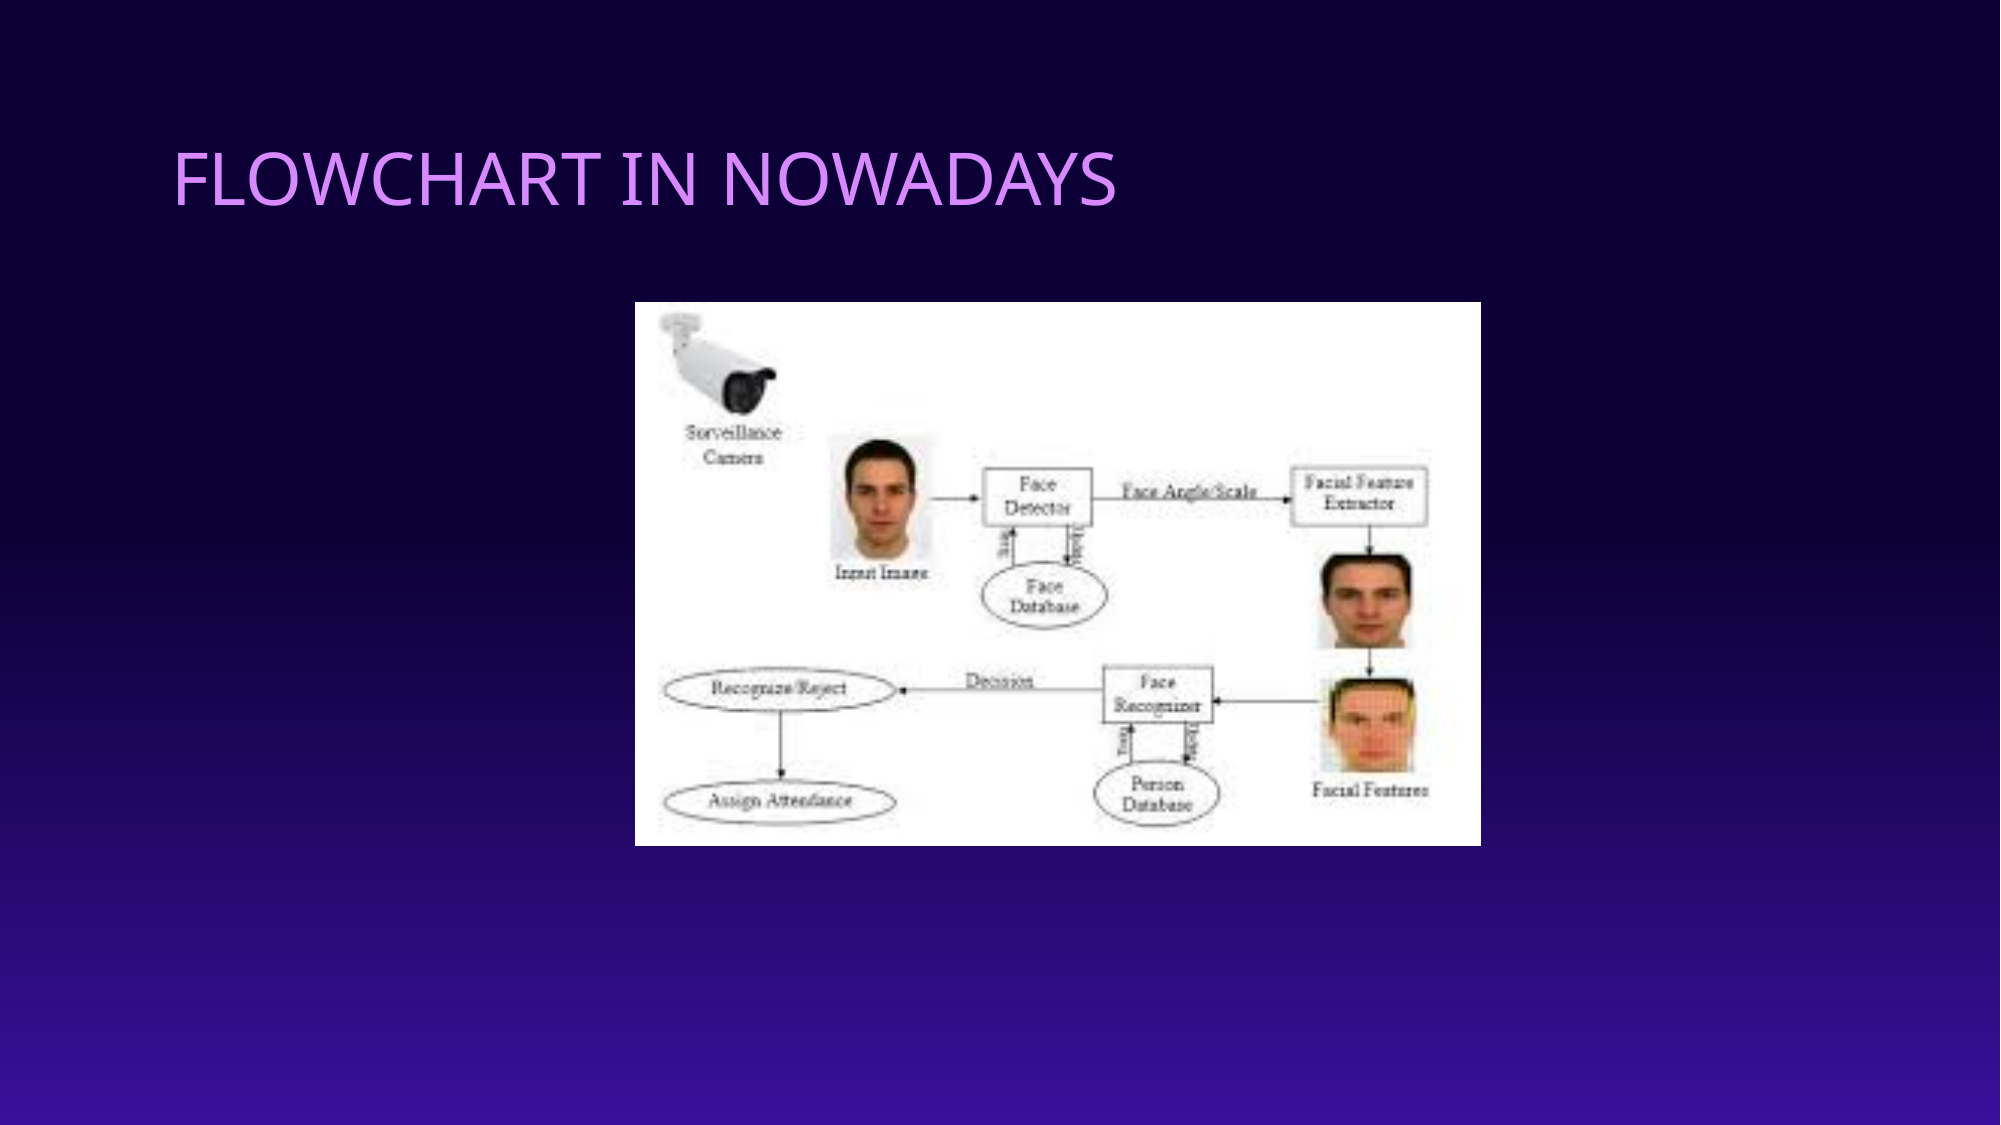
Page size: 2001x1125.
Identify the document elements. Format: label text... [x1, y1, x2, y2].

picture [635, 302, 1481, 846]
title FLOWCHART IN NOWADAYS [155, 117, 1844, 244]
